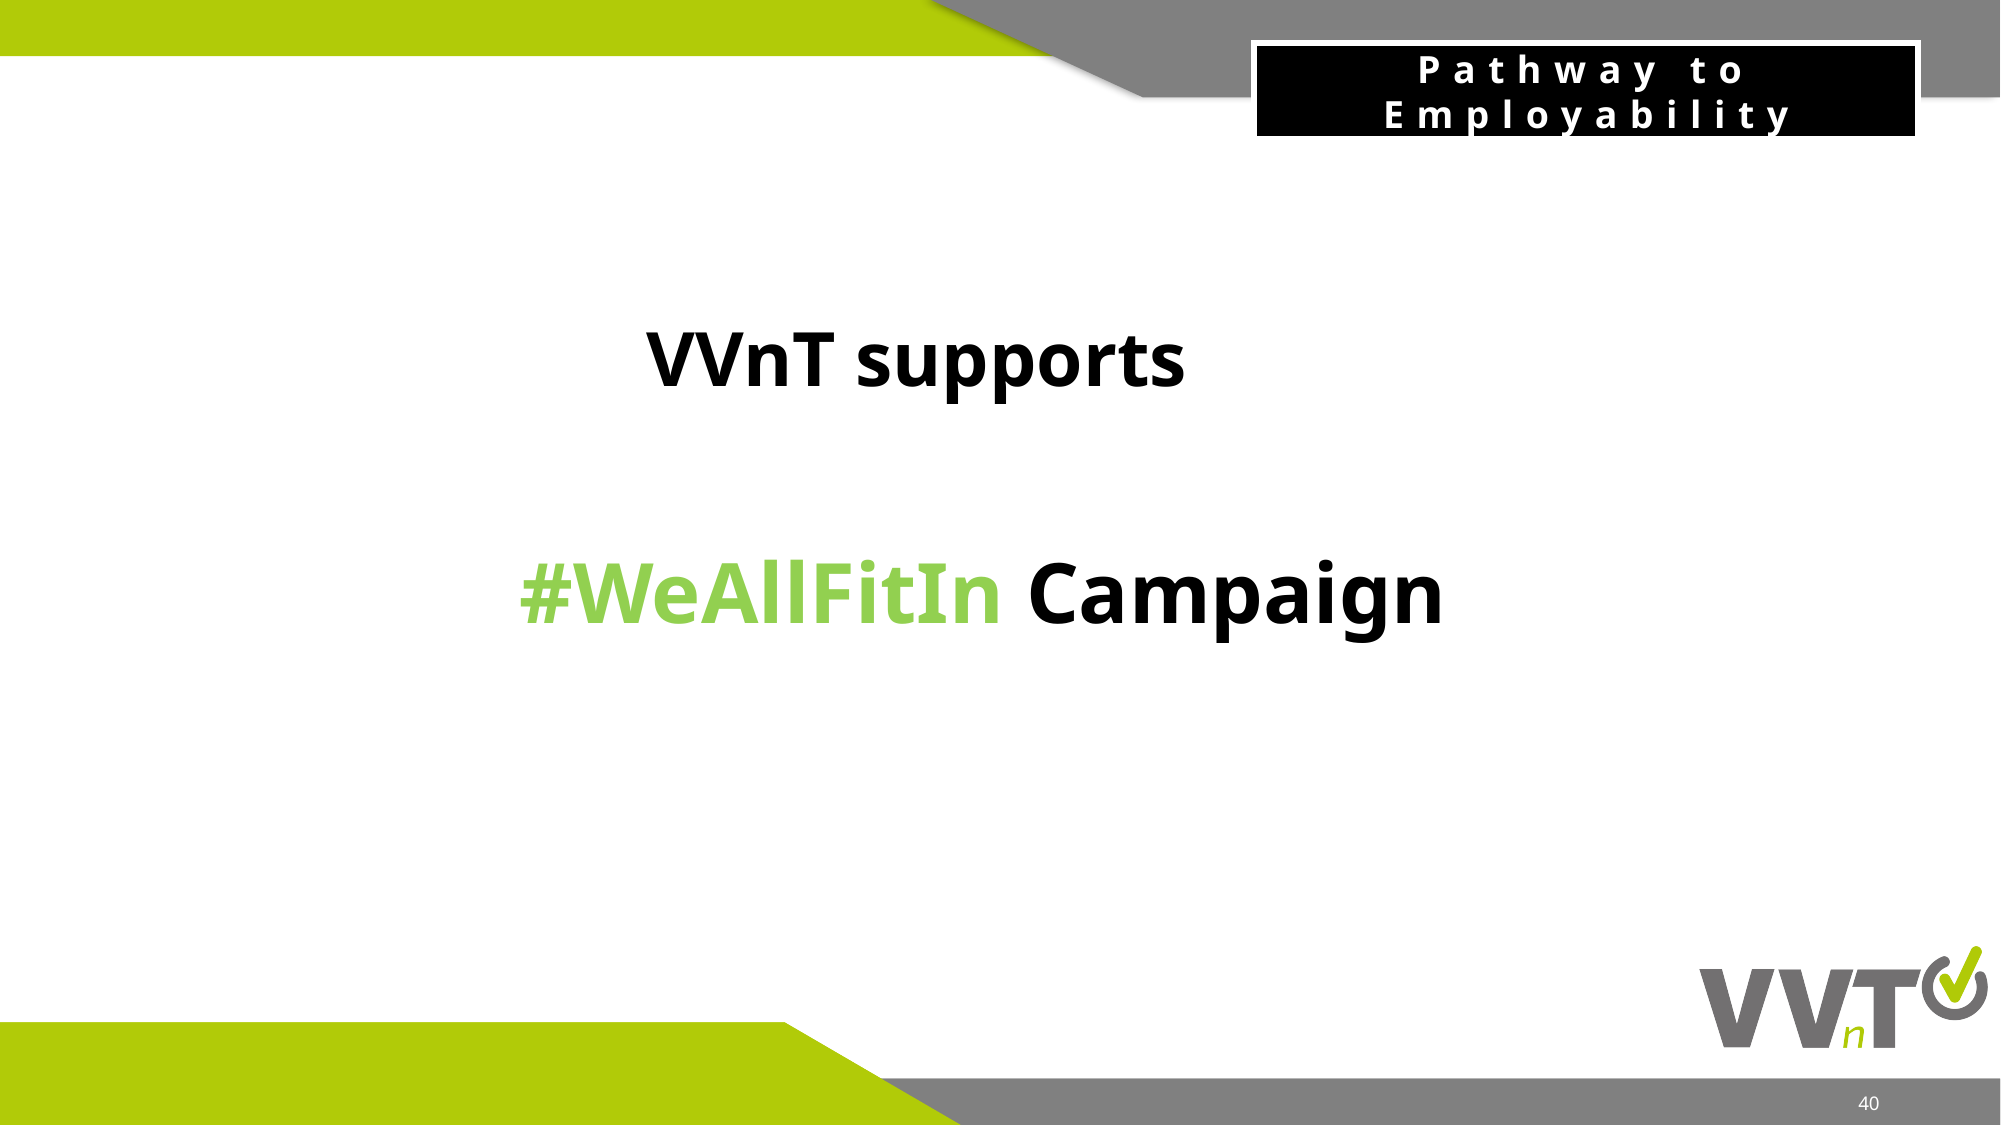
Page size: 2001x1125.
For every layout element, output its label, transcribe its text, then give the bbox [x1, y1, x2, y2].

text_box VVnT supports [631, 304, 1633, 409]
picture [1699, 946, 1988, 1048]
text_box #WeAllFitIn Campaign [504, 533, 1725, 648]
